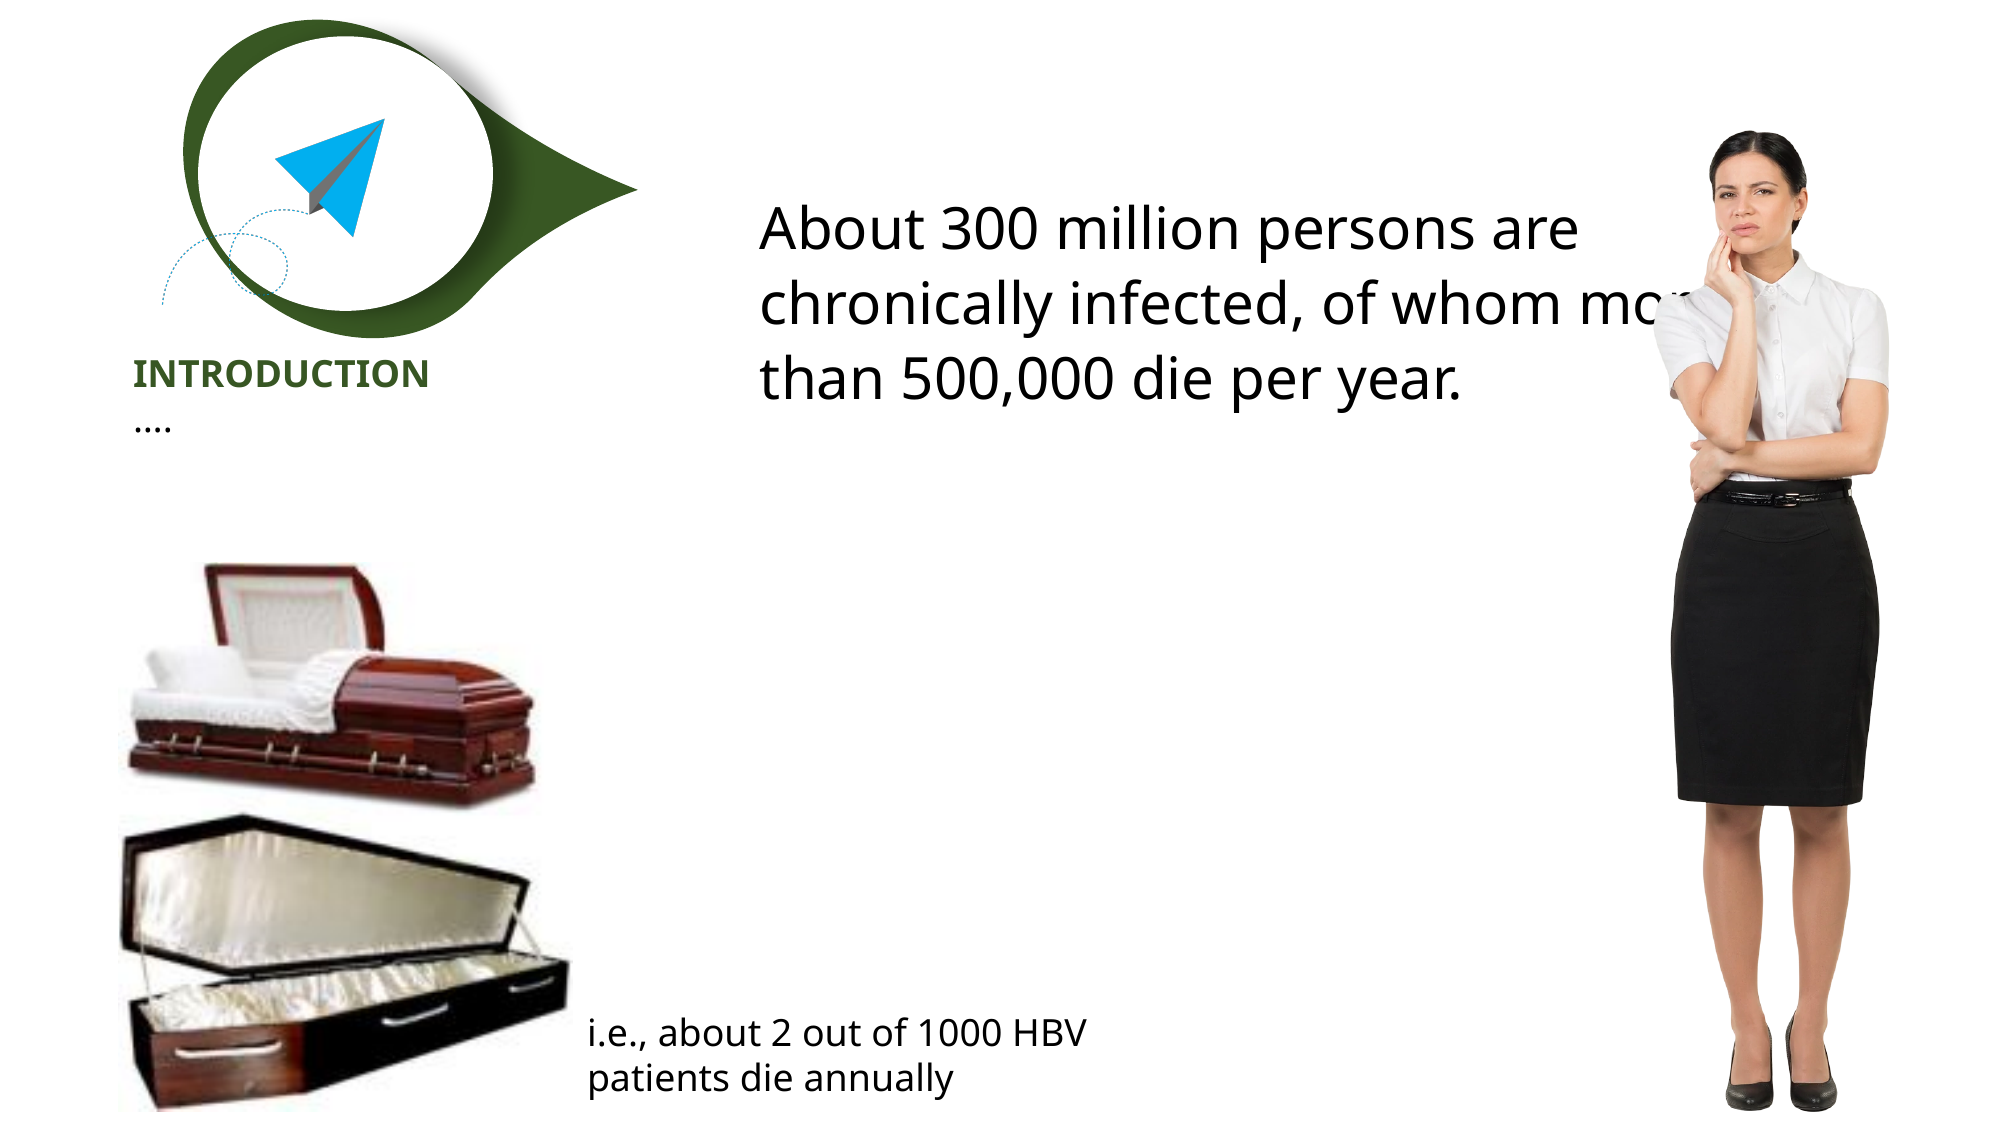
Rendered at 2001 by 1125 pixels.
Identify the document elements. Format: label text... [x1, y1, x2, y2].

text_box About 300 million persons are chronically infected, of whom more than 500,000 die per year. [744, 178, 1653, 419]
text_box [419, 132, 638, 331]
text_box [233, 36, 493, 293]
text_box INTRODUCTION …. [118, 342, 544, 448]
picture [144, 84, 419, 360]
picture [118, 562, 573, 1112]
text_box i.e., about 2 out of 1000 HBV patients die annually [573, 1001, 1249, 1107]
picture [1653, 129, 1890, 1112]
text_box [200, 19, 351, 84]
